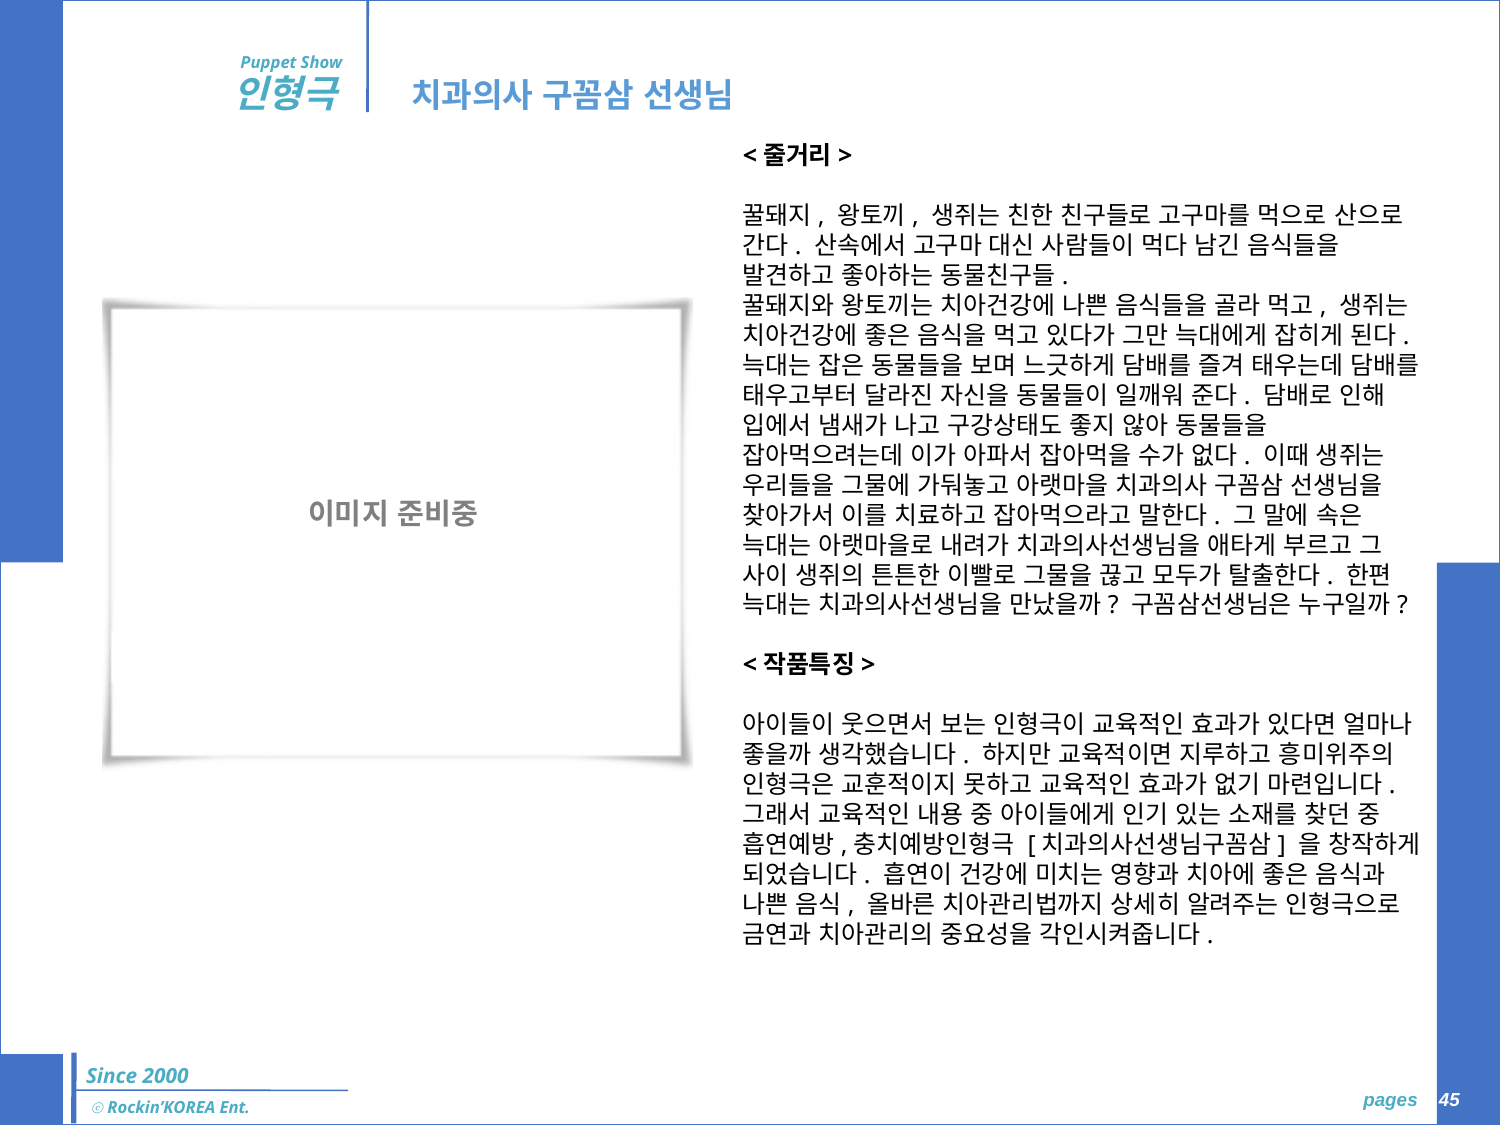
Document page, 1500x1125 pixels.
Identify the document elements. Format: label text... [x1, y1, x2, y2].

text_box [0, 1053, 64, 1125]
text_box <줄거리> 꿀돼지, 왕토끼, 생쥐는 친한 친구들로 고구마를 먹으로 산으로 간다. 산속에서 고구마 대신 사람들이 먹다 남긴 음식들을 발견하고 좋아하는 동물친구들. 꿀돼지와 왕토끼는 치아건강에 나쁜 음식들을 골라 먹고, 생쥐는 치아건강에 좋은 음식을 먹고 있다가 그만 늑대에게 잡히게 된다. 늑대는 잡은 동물들을 보며 느긋하게 담배를 즐겨 태우는데 담배를 태우고부터 달라진 자신을 동물들이 일깨워 준다. 담배로 인해 입에서 냄새가 나고 구강상태도 좋지 않아 동물들을 잡아먹으려는데 이가 아파서 잡아먹을 수가 없다. 이때 생쥐는 우리들을 그물에 가둬놓고 아랫마을 치과의사 구꼼삼 선생님을 찾아가서 이를 치료하고 잡아먹으라고 말한다. 그 말에 속은 늑대는 아랫마을로 내려가 치과의사선생님을 애타게 부르고 그 사이 생쥐의 튼튼한 이빨로 그물을 끊고 모두가 탈출한다. 한편 늑대는 치과의사선생님을 만났을까? 구꼼삼선생님은 누구일까? <작품특징> 아이들이 웃으면서 보는 인형극이 교육적인 효과가 있다면 얼마나 좋을까 생각했습니다. 하지만 교육적이면 지루하고 흥미위주의 인형극은 교훈적이지 못하고 교육적인 효과가 없기 마련입니다. 그래서 교육적인 내용 중 아이들에게 인기 있는 소재를 찾던 중 흡연예방,충치예방인형극 [치과의사선생님구꼼삼] 을 창작하게 되었습니다. 흡연이 건강에 미치는 영향과 치아에 좋은 음식과 나쁜 음식, 올바른 치아관리법까지 상세히 알려주는 인형극으로 금연과 치아관리의 중요성을 각인시켜줍니다. [728, 132, 1437, 956]
text_box Puppet Show [225, 44, 358, 80]
text_box Since 2000 [71, 1055, 204, 1096]
text_box ⓒ Rockin’KOREA Ent. [75, 1091, 266, 1125]
text_box [0, 0, 1500, 1125]
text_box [102, 297, 693, 771]
text_box [1436, 561, 1500, 1125]
text_box 인형극 [218, 62, 352, 123]
text_box pages 45 [1311, 1077, 1475, 1125]
text_box 치과의사 구꼼삼 선생님 [396, 66, 750, 121]
